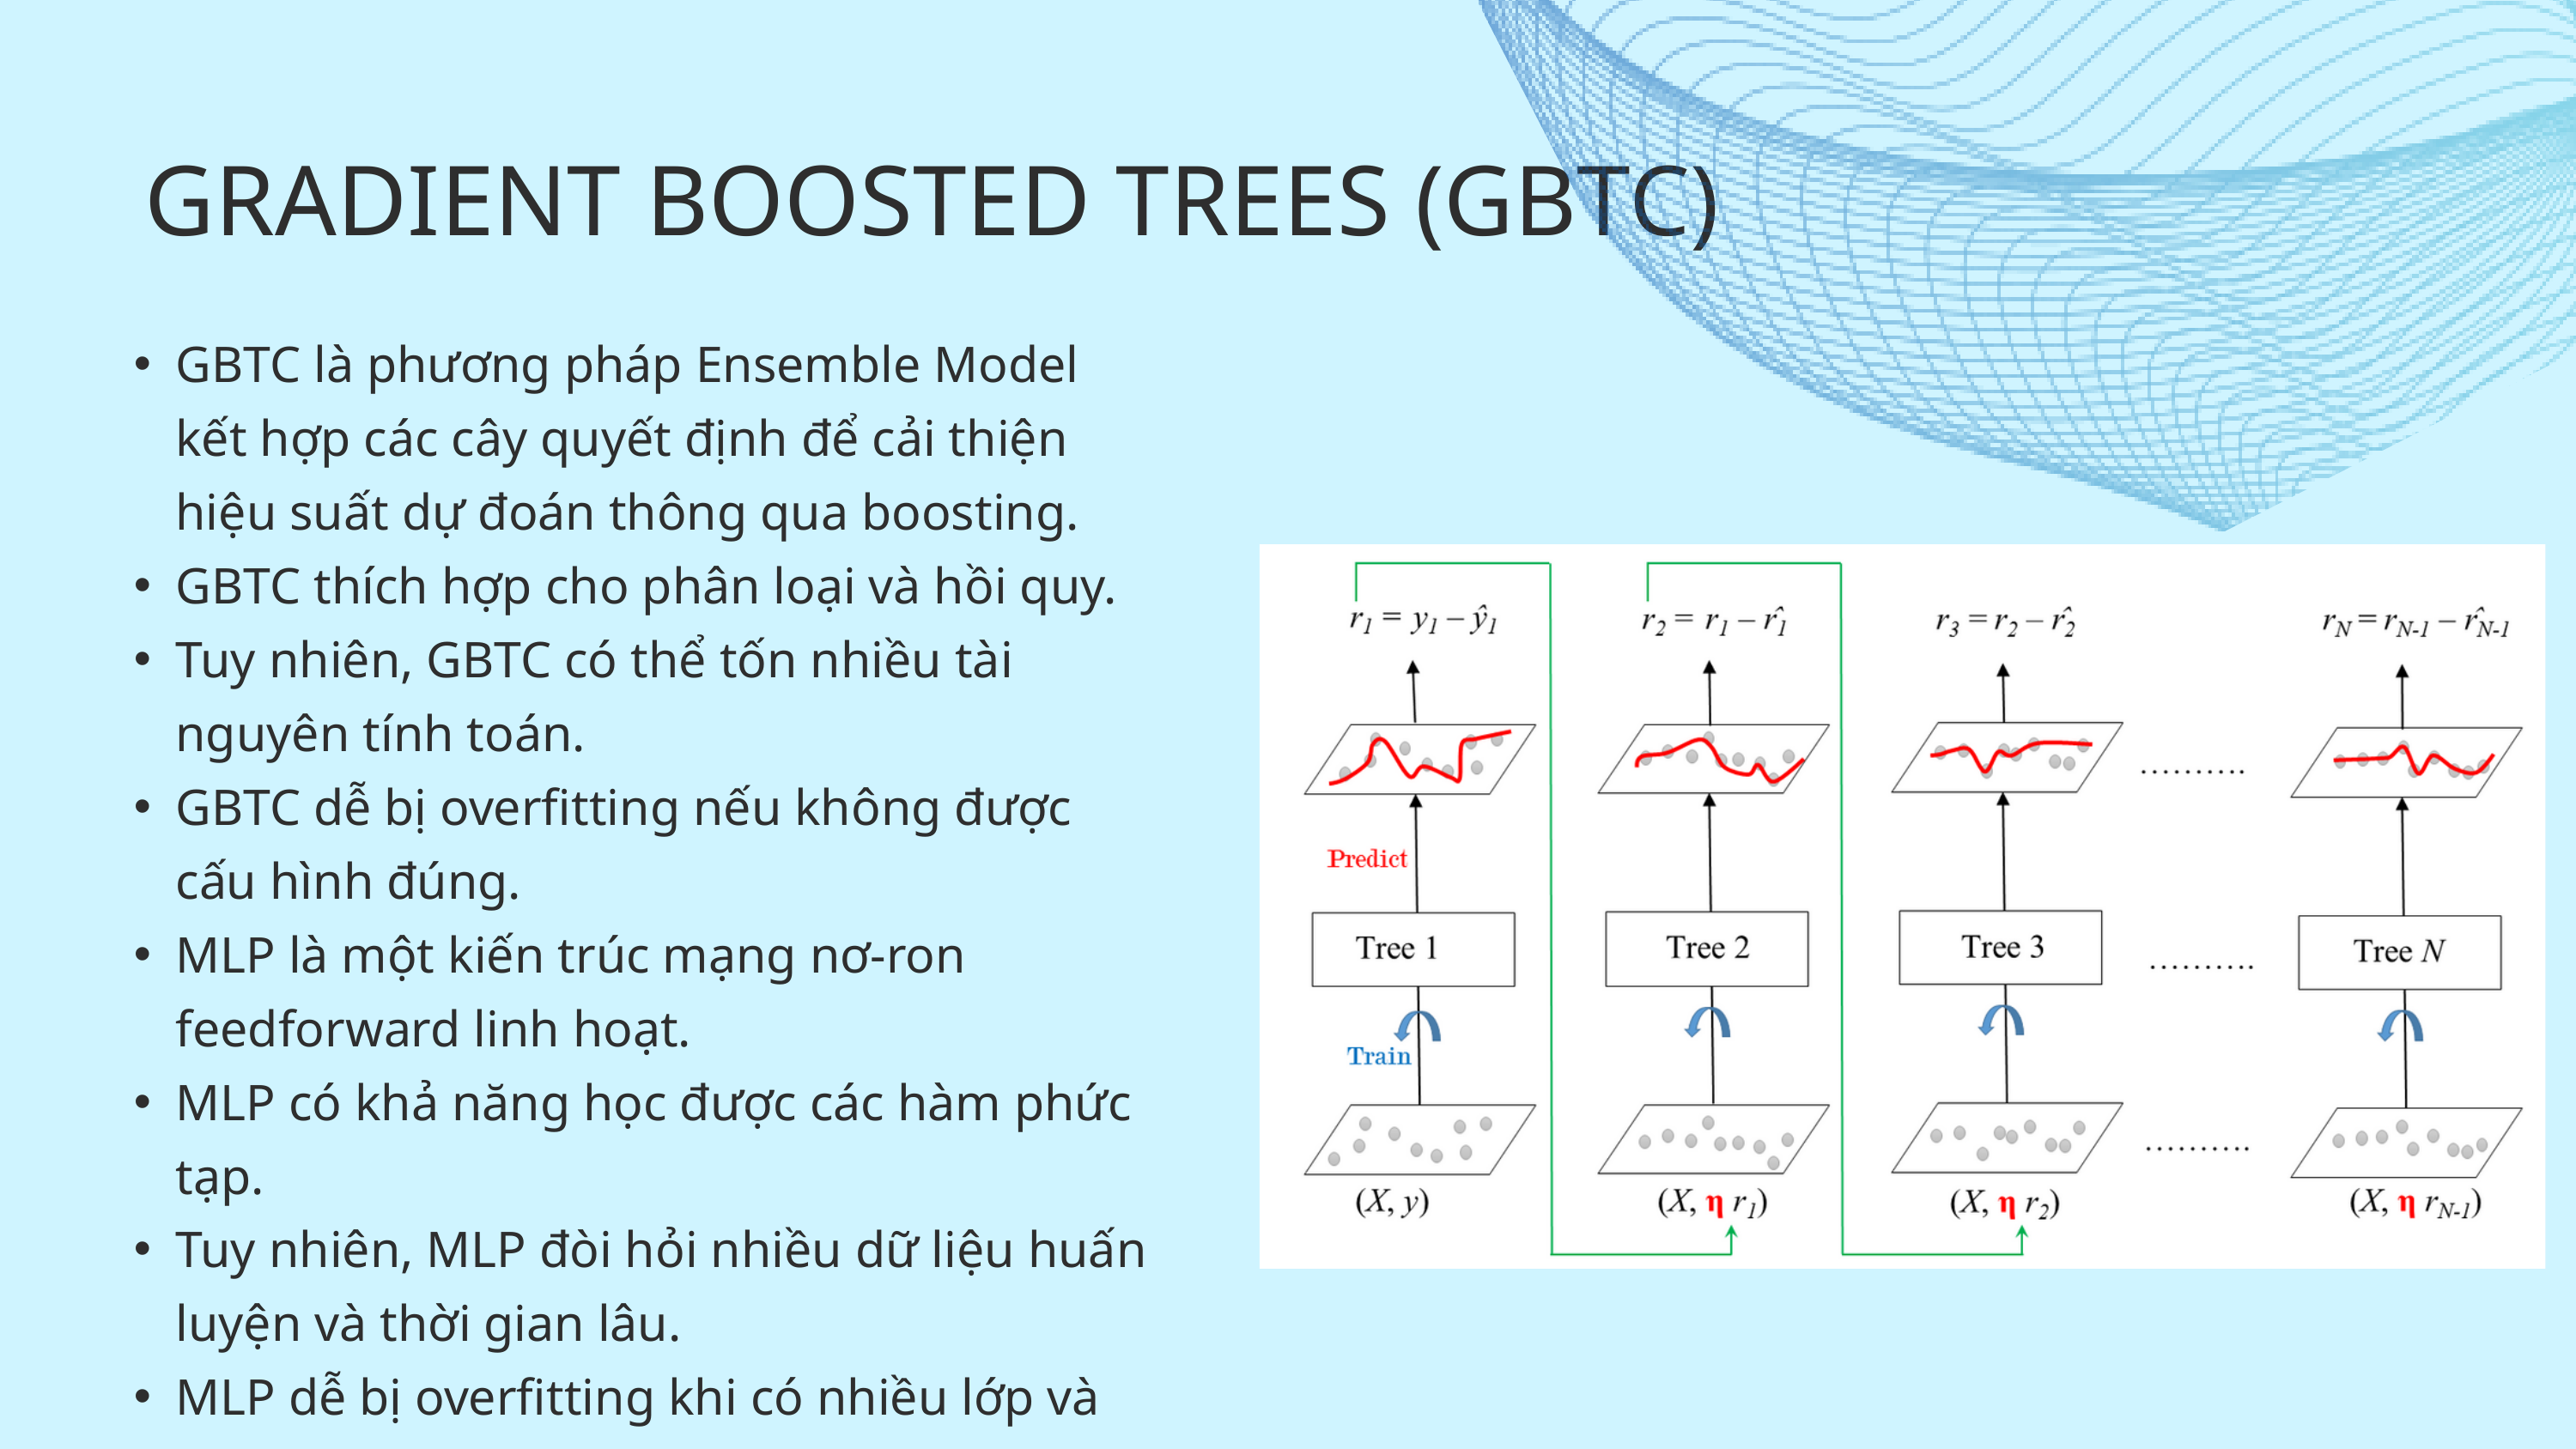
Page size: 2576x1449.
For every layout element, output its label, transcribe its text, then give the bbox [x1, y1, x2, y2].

text_box GBTC là phương pháp Ensemble Model kết hợp các cây quyết định để cải thiện hiệu suất dự đoán thông qua boosting. GBTC thích hợp cho phân loại và hồi quy. Tuy nhiên, GBTC có thể tốn nhiều tài nguyên tính toán. GBTC dễ bị overfitting nếu không được cấu hình đúng. MLP là một kiến trúc mạng nơ-ron feedforward linh hoạt. MLP có khả năng học được các hàm phức tạp. Tuy nhiên, MLP đòi hỏi nhiều dữ liệu huấn luyện và thời gian lâu. MLP dễ bị overfitting khi có nhiều lớp và nơ-ron. [92, 318, 1150, 1449]
text_box [1476, 0, 2576, 544]
text_box GRADIENT BOOSTED TREES (GBTC) [144, 158, 1607, 255]
text_box [1259, 544, 2546, 1269]
